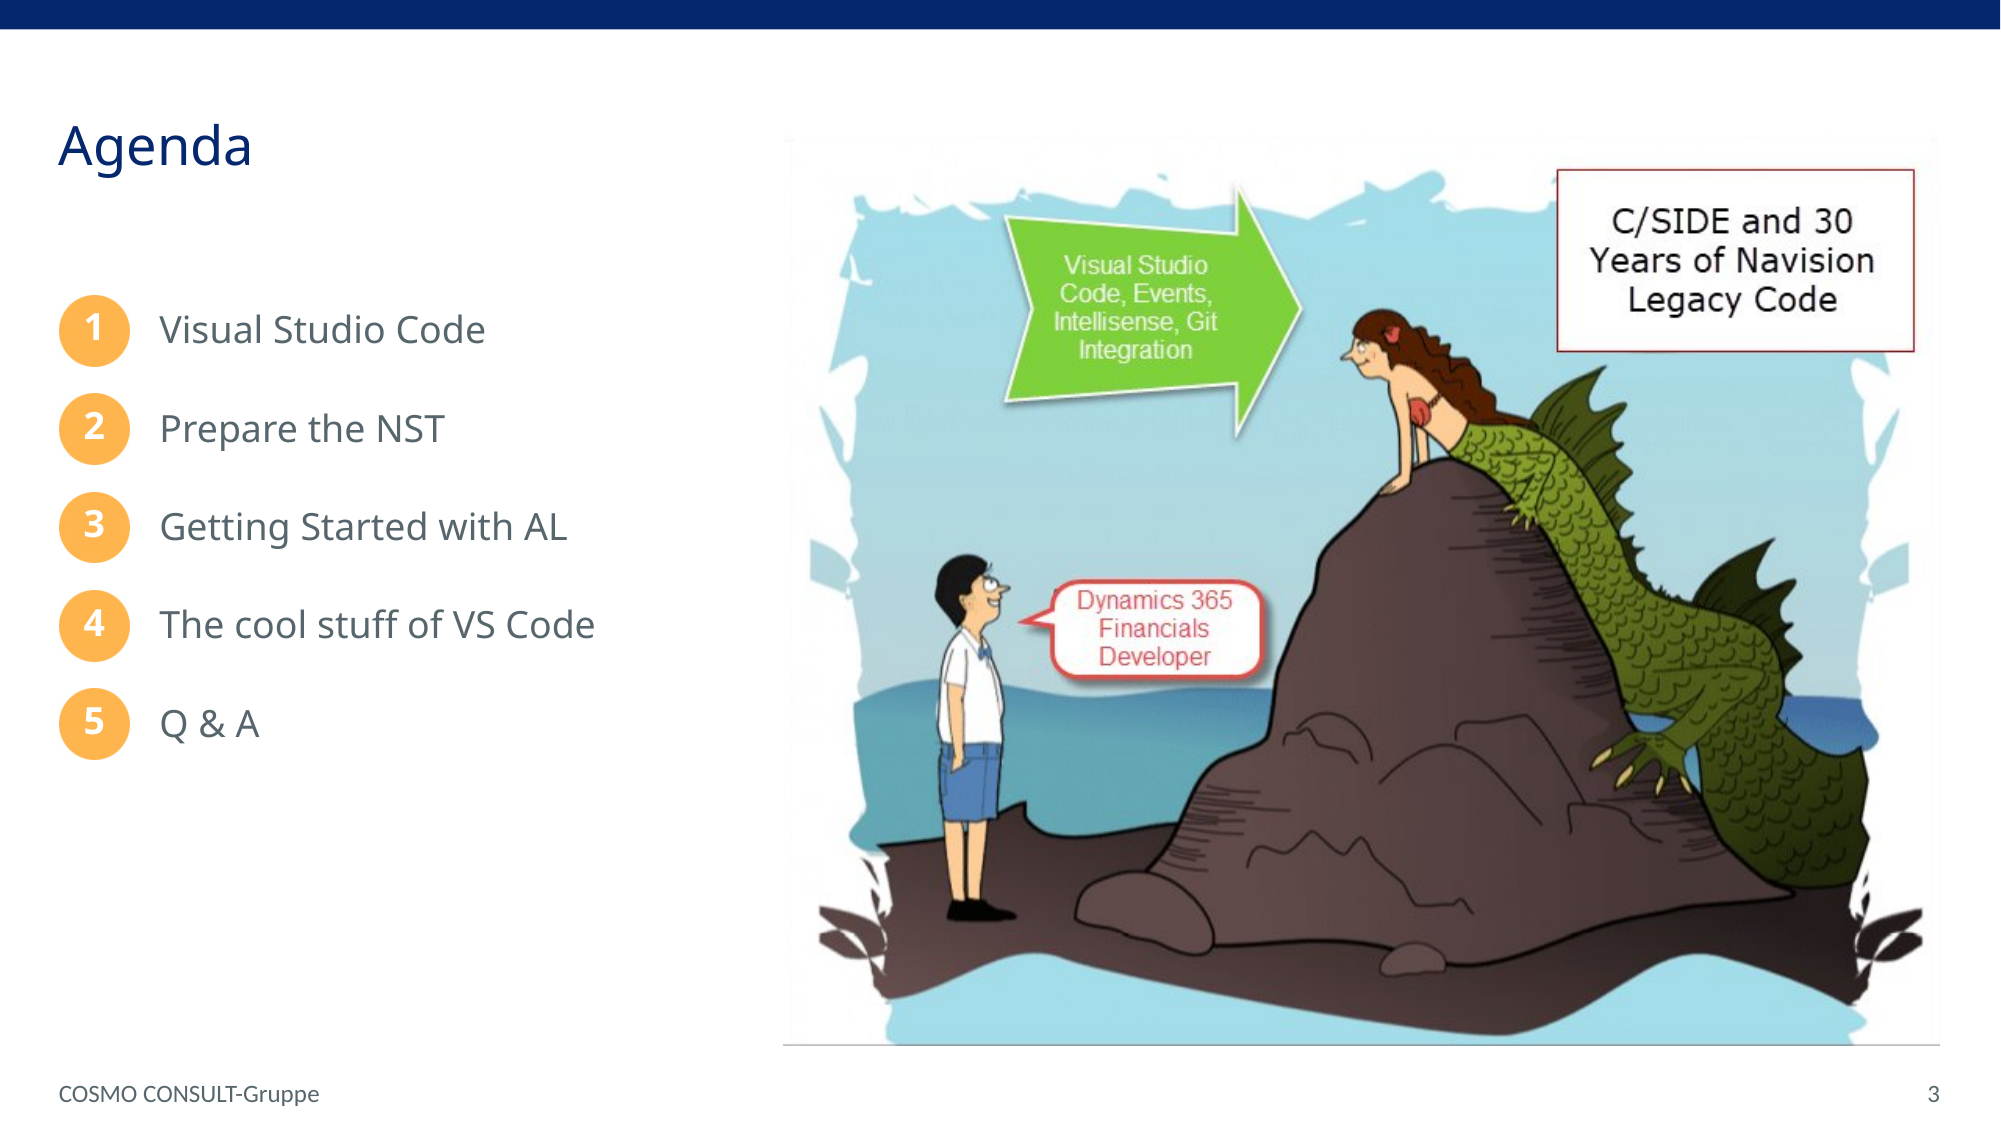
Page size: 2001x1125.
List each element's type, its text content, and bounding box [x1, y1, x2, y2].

list The cool stuff of VS Code [158, 590, 783, 662]
slide_number COSMO CONSULT-Gruppe [59, 1062, 509, 1123]
slide_number 3 [1526, 1062, 1940, 1123]
list 3 [58, 491, 131, 564]
list 2 [58, 393, 131, 466]
list Q & A [158, 688, 783, 761]
list 5 [58, 688, 131, 761]
list Visual Studio Code [158, 294, 783, 367]
list Prepare the NST [158, 393, 783, 466]
picture [783, 135, 1940, 1046]
list 1 [58, 294, 131, 367]
list Getting Started with AL [158, 491, 783, 564]
list 4 [58, 590, 131, 662]
title Agenda [59, 59, 1940, 178]
